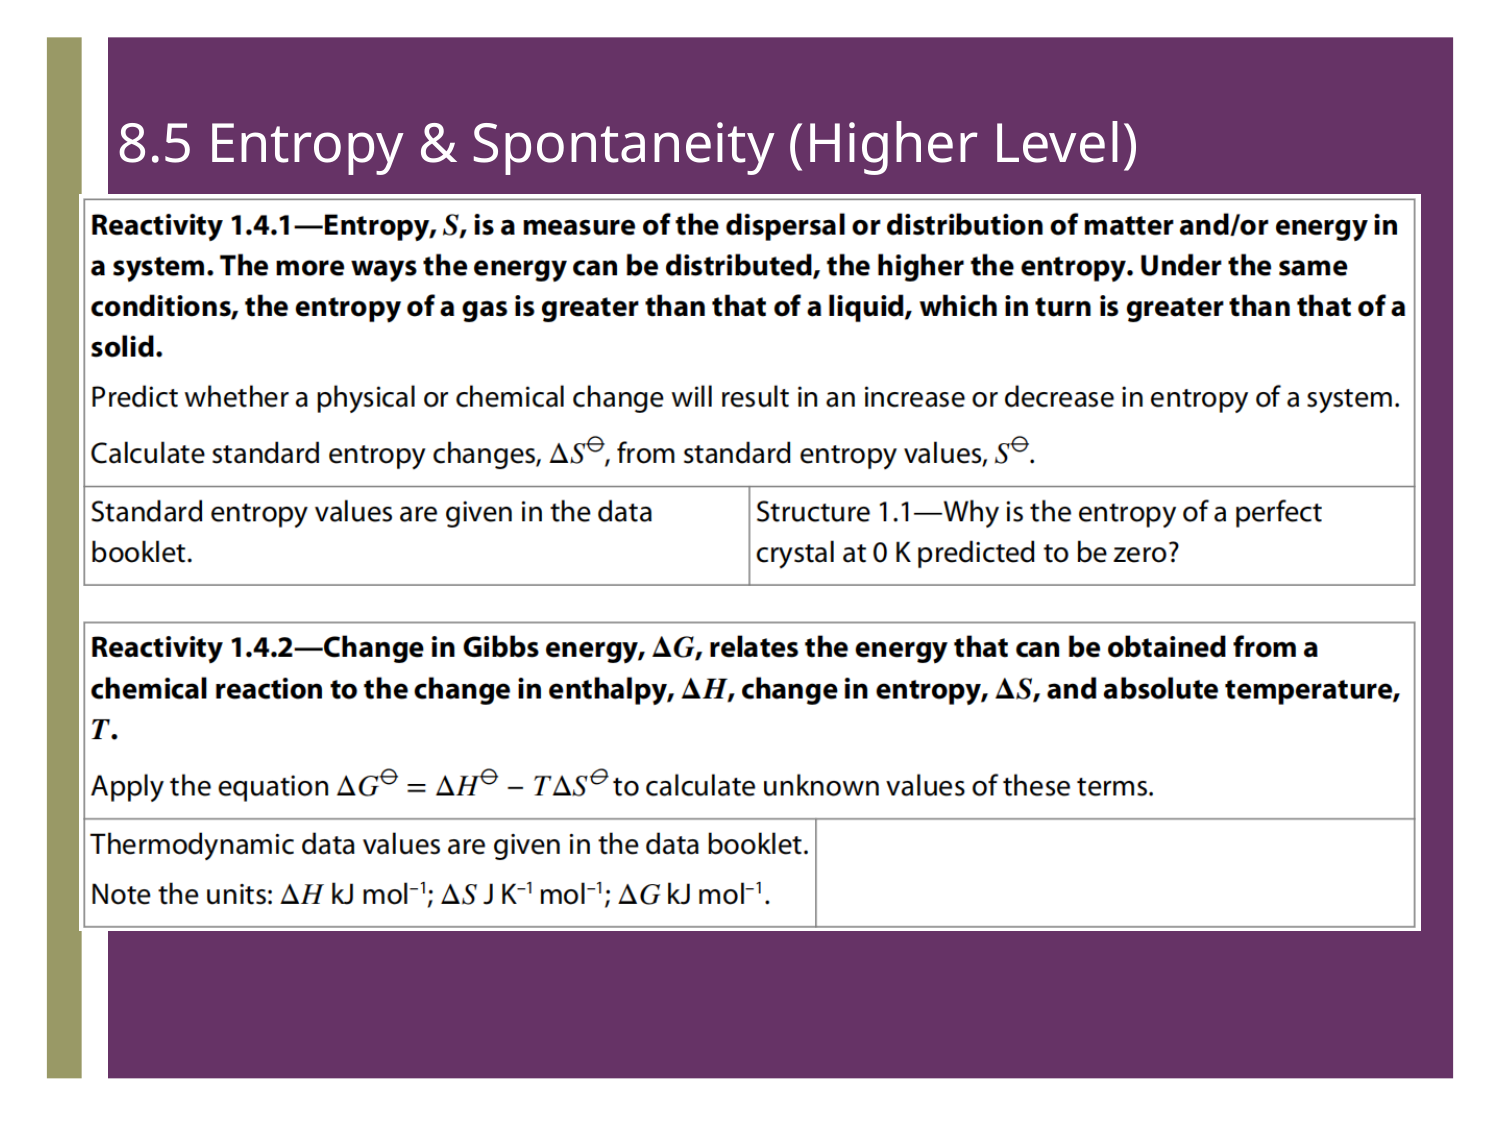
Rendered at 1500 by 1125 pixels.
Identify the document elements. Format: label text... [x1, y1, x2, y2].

title 8.5 Entropy & Spontaneity (Higher Level) [102, 60, 1390, 182]
picture [79, 193, 1421, 932]
